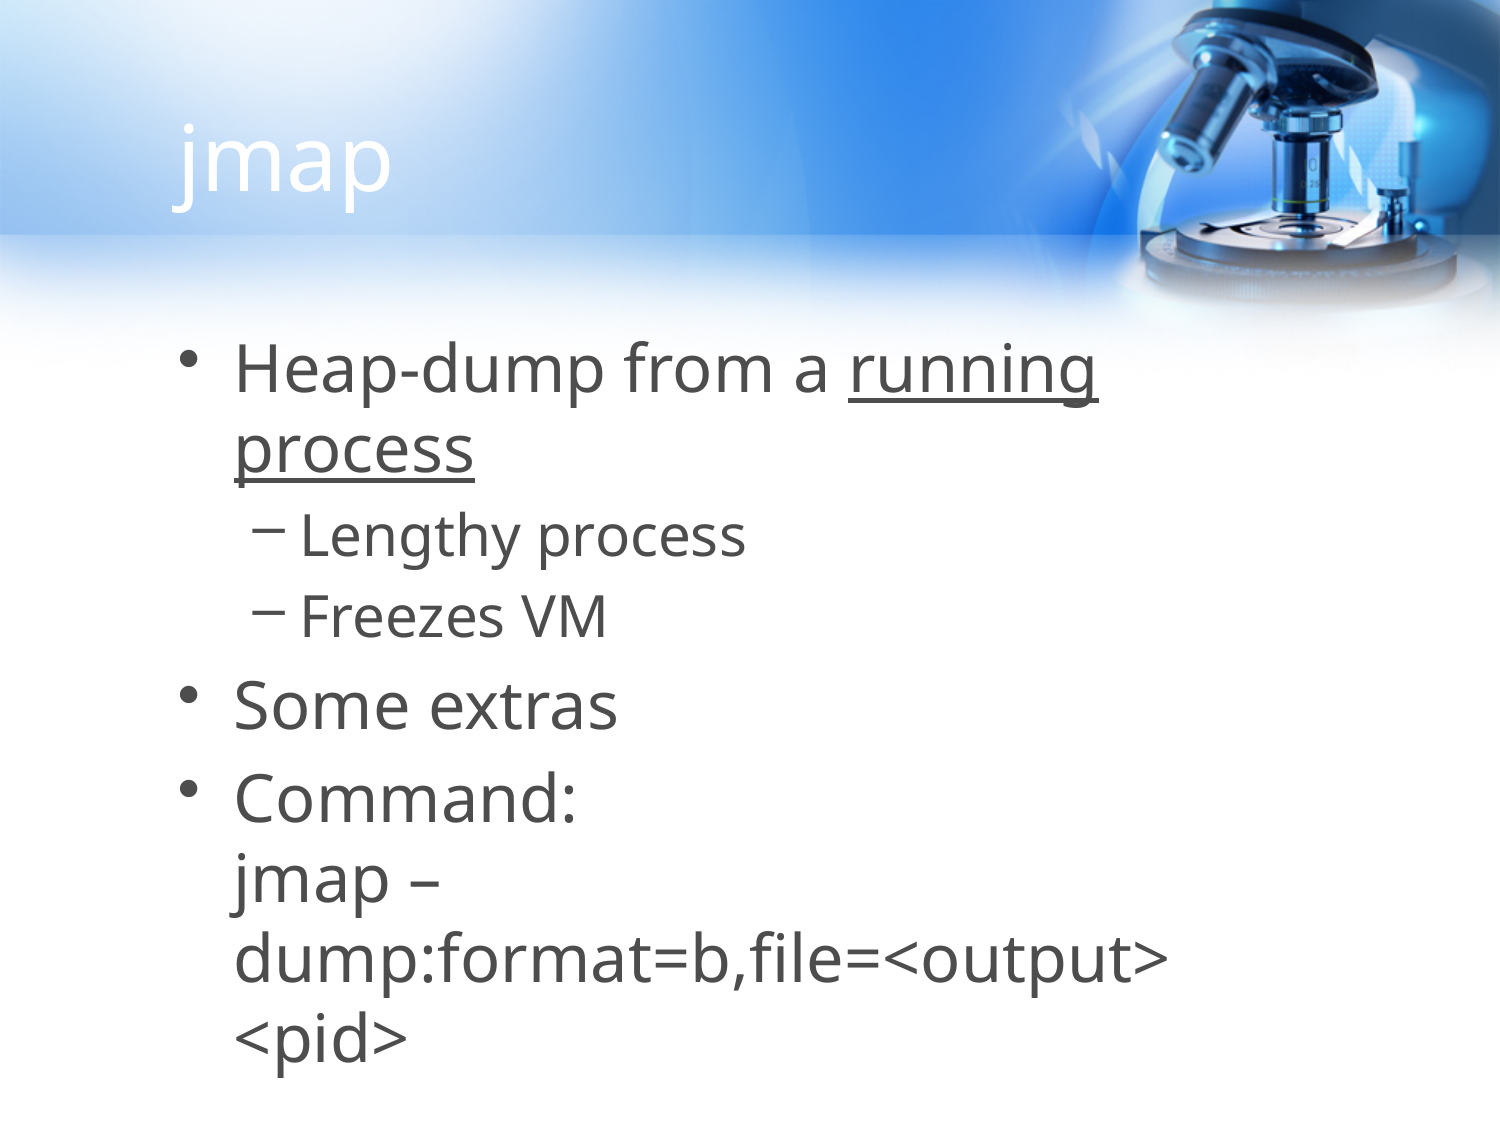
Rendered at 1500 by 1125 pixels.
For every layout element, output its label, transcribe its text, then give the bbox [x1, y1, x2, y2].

title jmap [162, 96, 1363, 214]
picture [0, 0, 1500, 1125]
list Heap-dump from a running process Lengthy process Freezes VM Some extras Command: jmap –dump:format=b,file=<output> <pid> [162, 318, 1363, 1063]
